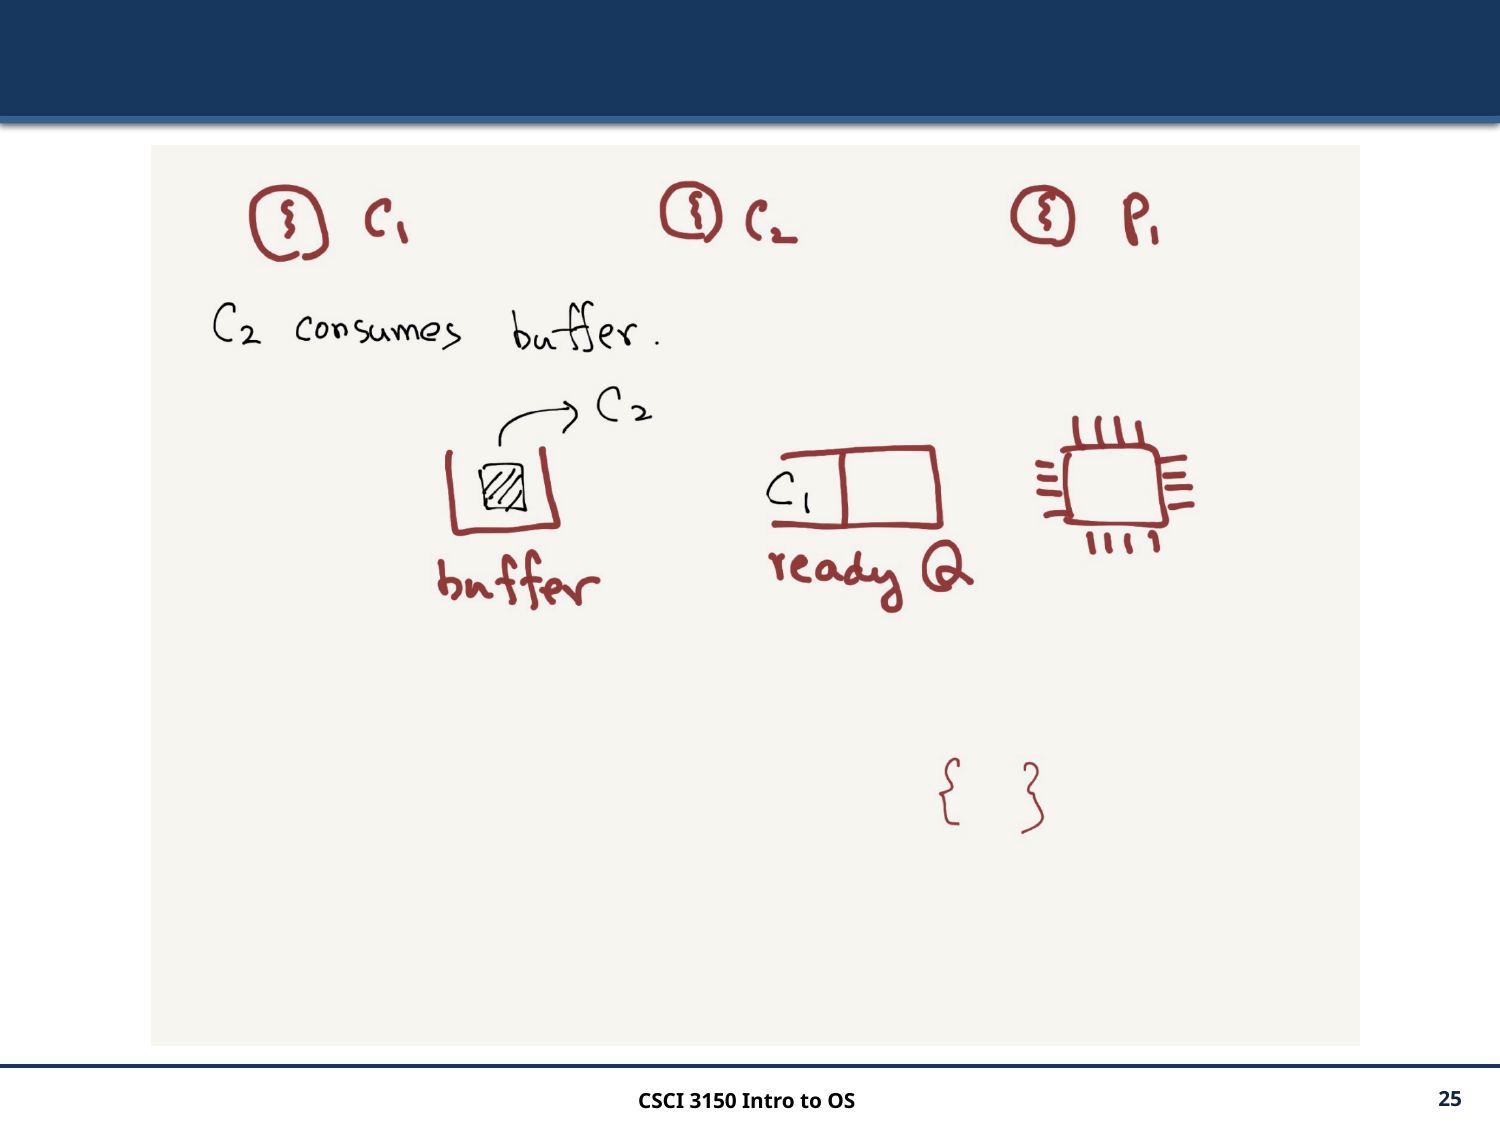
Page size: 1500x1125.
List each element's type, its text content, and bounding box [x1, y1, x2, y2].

footer CSCI 3150 Intro to OS [497, 1079, 997, 1117]
slide_number 25 [1306, 1081, 1483, 1118]
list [151, 145, 1361, 1046]
